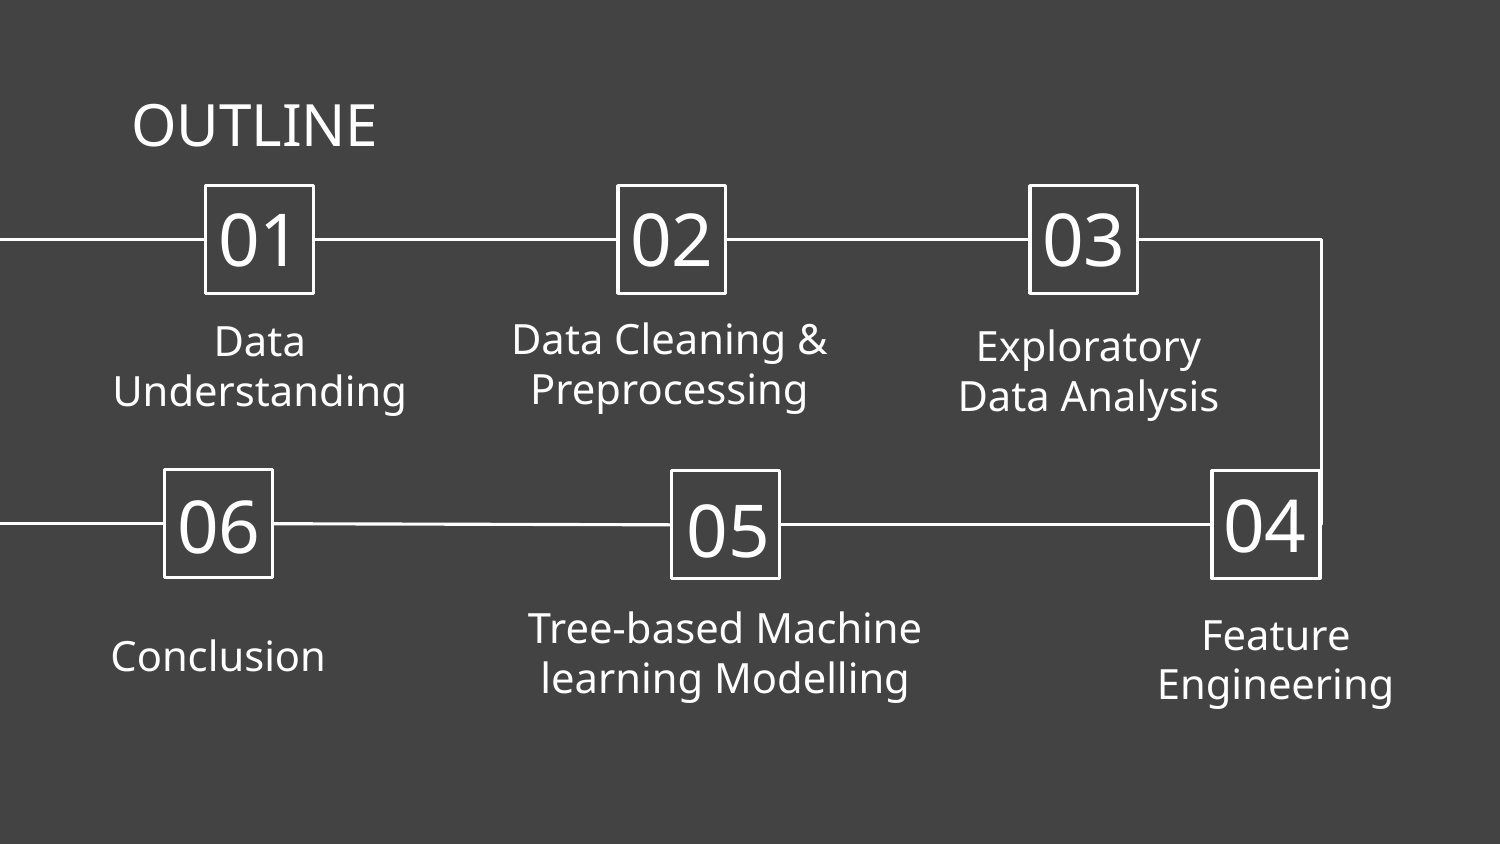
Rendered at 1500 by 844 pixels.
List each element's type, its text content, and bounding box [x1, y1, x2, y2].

title Feature Engineering [1097, 593, 1455, 708]
title Data Understanding [81, 299, 439, 417]
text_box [1137, 239, 1321, 526]
title 02 [595, 178, 749, 294]
title 03 [1007, 178, 1161, 294]
title 01 [183, 178, 337, 294]
title 05 [651, 469, 806, 585]
title OUTLINE [115, 72, 1384, 167]
title Exploratory Data Analysis [909, 304, 1132, 420]
title Conclusion [22, 614, 414, 692]
text_box Tree-based Machine learning Modelling [460, 613, 991, 691]
text_box 06 [142, 465, 296, 581]
title Data Cleaning & Preprocessing [490, 297, 849, 430]
title 04 [1188, 464, 1342, 579]
